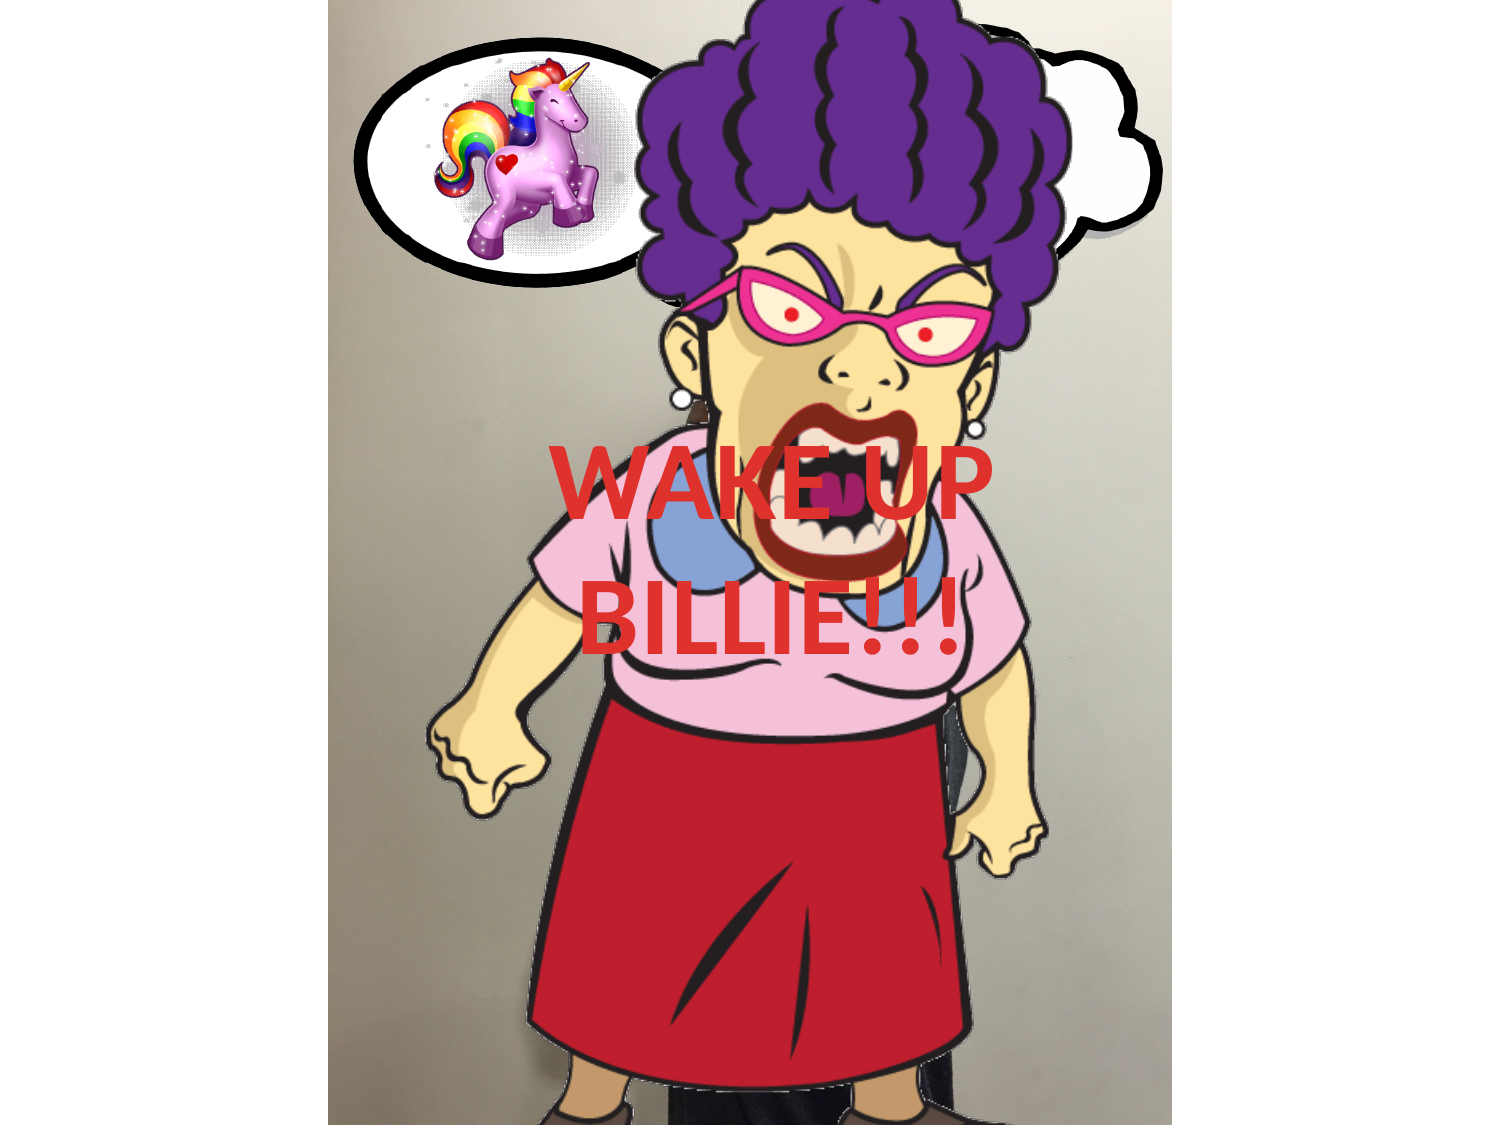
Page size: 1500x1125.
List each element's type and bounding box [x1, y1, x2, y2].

picture [327, 0, 1173, 1125]
